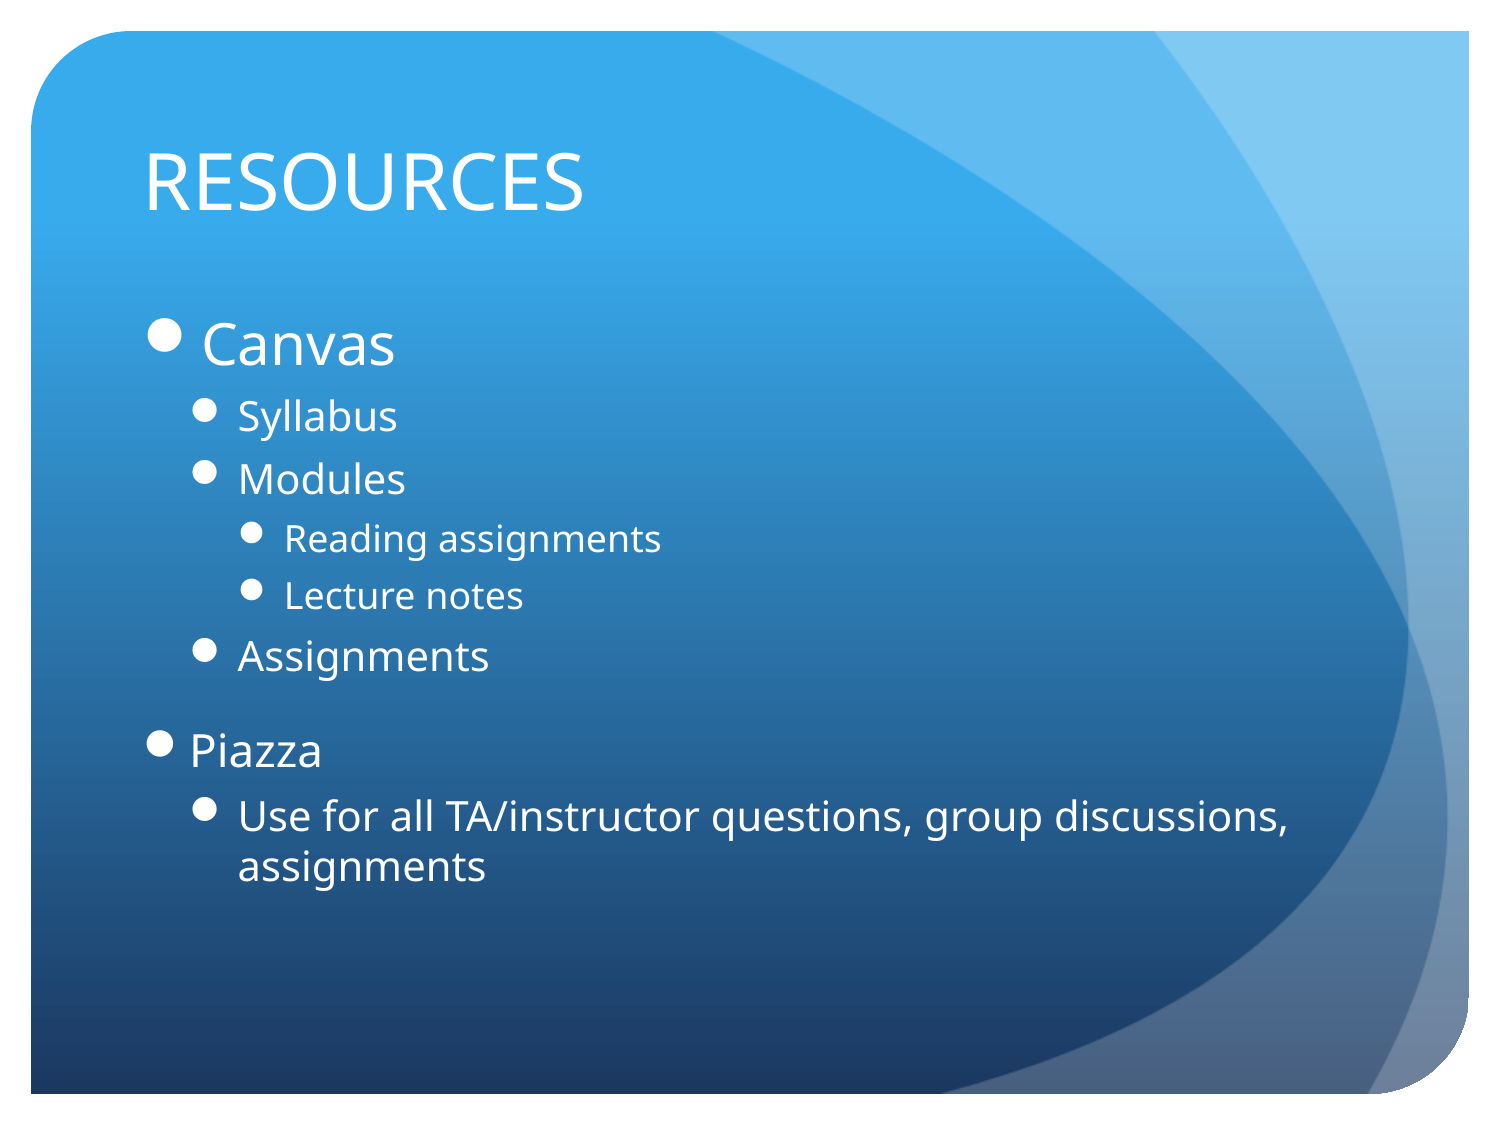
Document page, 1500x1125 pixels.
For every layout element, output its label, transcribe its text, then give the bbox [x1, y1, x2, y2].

title RESOURCES [127, 62, 1372, 234]
picture [24, 30, 1473, 1094]
list Canvas Syllabus Modules Reading assignments Lecture notes Assignments Piazza Use for all TA/instructor questions, group discussions, assignments [127, 299, 1372, 991]
